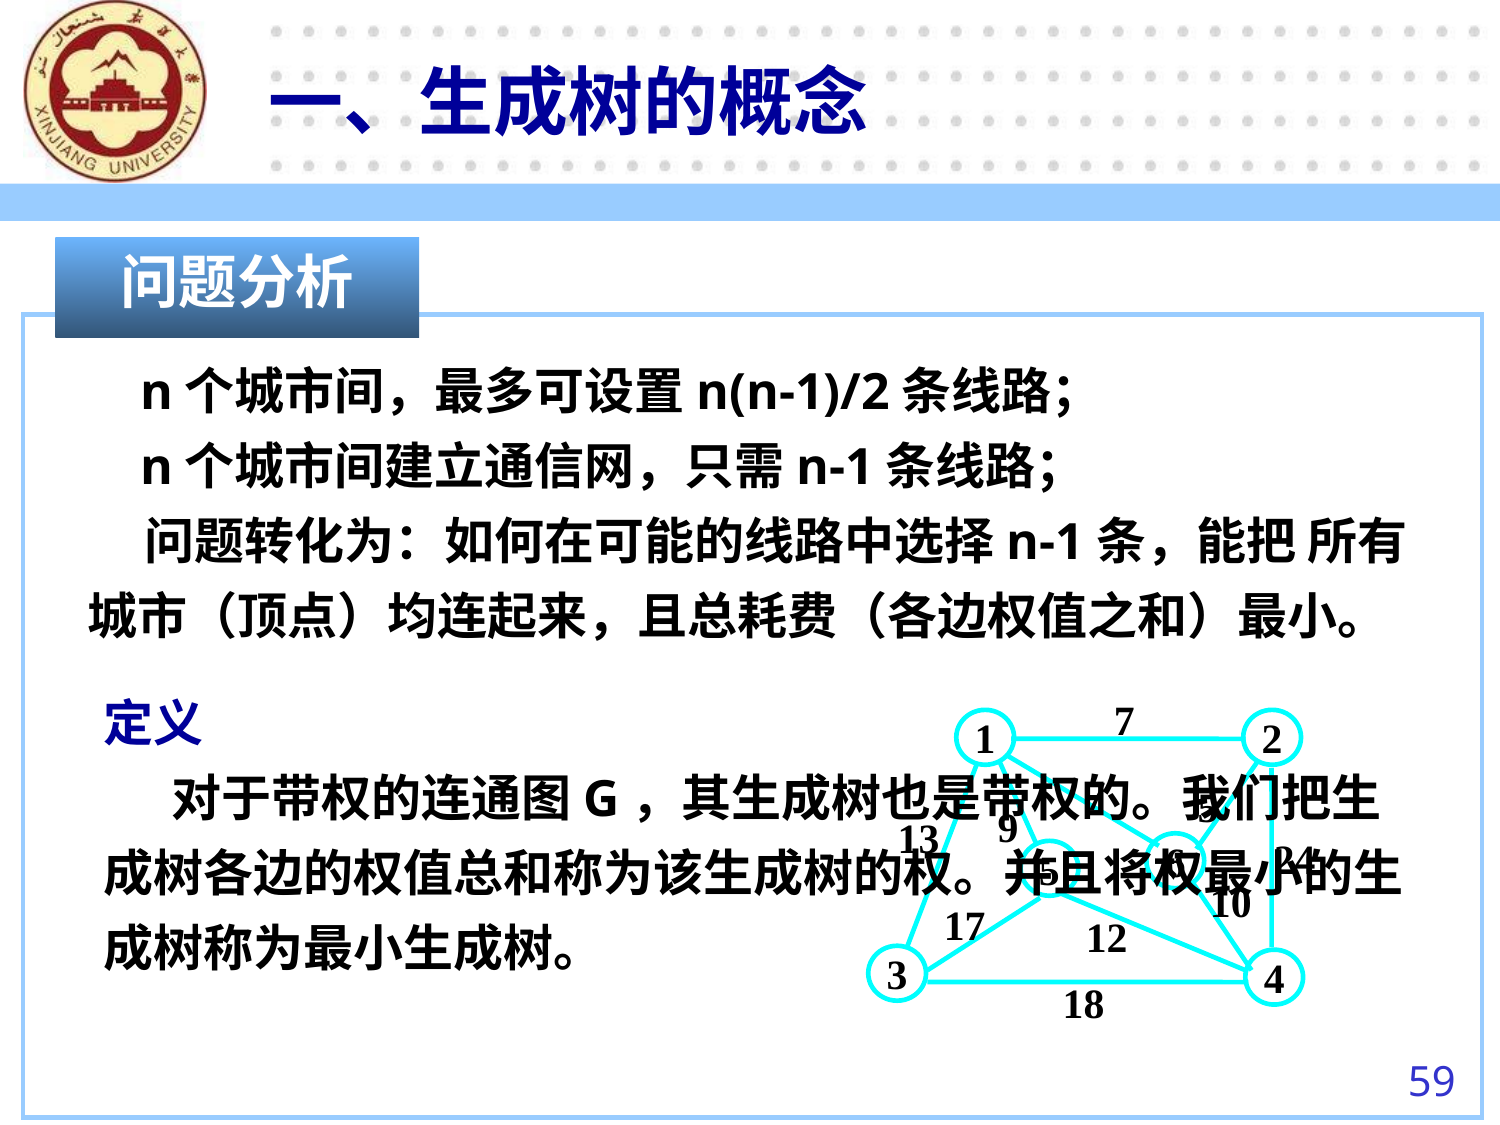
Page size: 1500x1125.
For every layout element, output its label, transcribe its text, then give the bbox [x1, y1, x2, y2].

text_box 问题分析 [55, 237, 420, 338]
slide_number 59 [1328, 1118, 1471, 1125]
picture [23, 0, 207, 183]
text_box 一、生成树的概念 [253, 30, 1483, 169]
picture [262, 24, 1500, 183]
text_box [22, 314, 1483, 1118]
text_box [867, 685, 1331, 1036]
